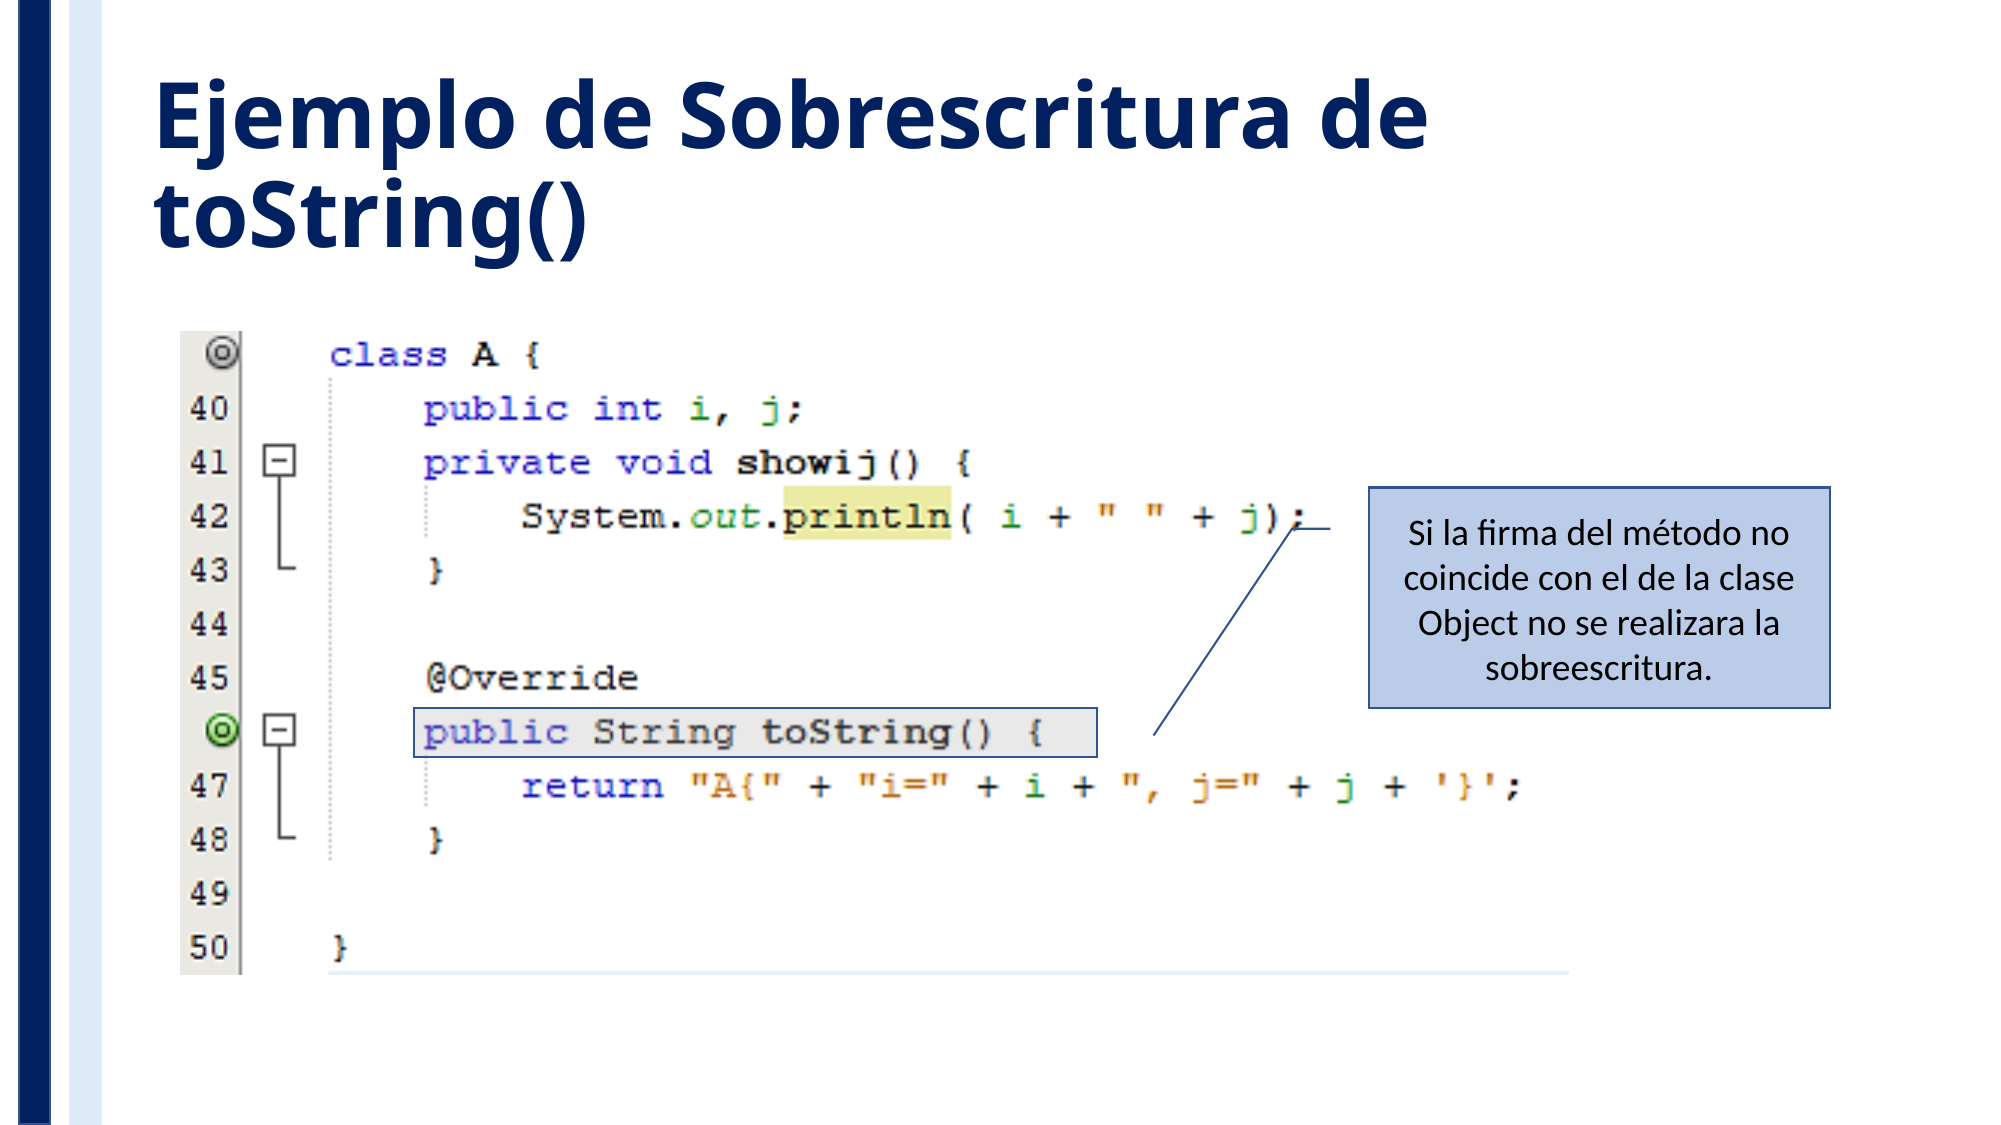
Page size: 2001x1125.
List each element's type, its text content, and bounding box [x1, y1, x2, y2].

text_box Si la firma del método no coincide con el de la clase Object no se realizara la sobreescritura. [1569, 486, 1831, 709]
title Ejemplo de Sobrescritura de toString() [137, 59, 1863, 278]
picture [179, 331, 1569, 975]
